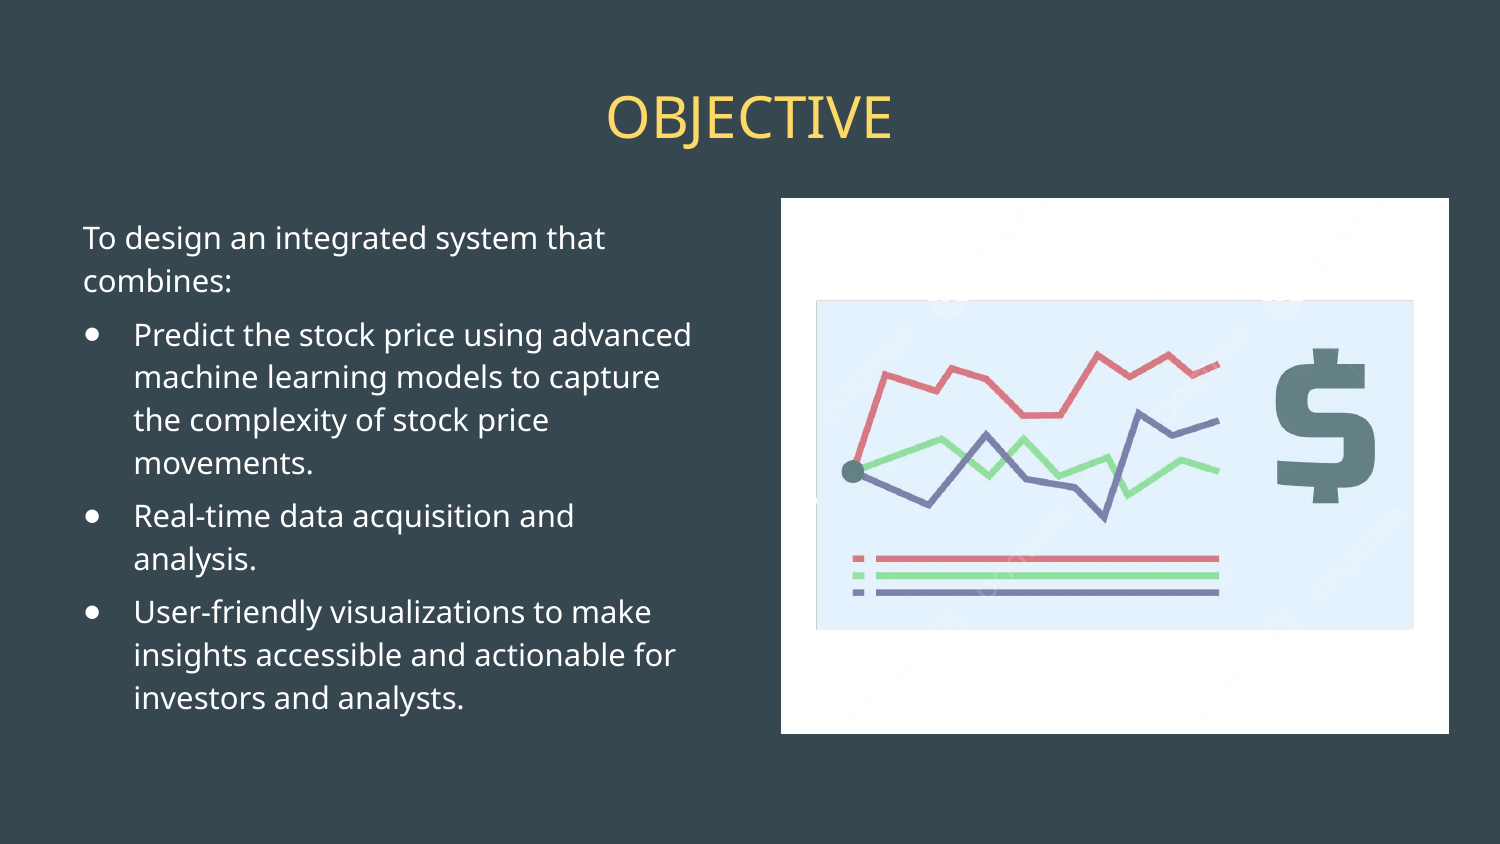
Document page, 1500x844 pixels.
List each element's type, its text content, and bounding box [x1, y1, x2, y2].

title OBJECTIVE [51, 72, 1449, 167]
picture [780, 197, 1450, 734]
list To design an integrated system that combines:​ Predict the stock price using advanced machine learning models to capture the complexity of stock price movements. Real-time data acquisition and analysis.​ User-friendly visualizations to make insights accessible and actionable for investors and analysts. [51, 198, 719, 734]
